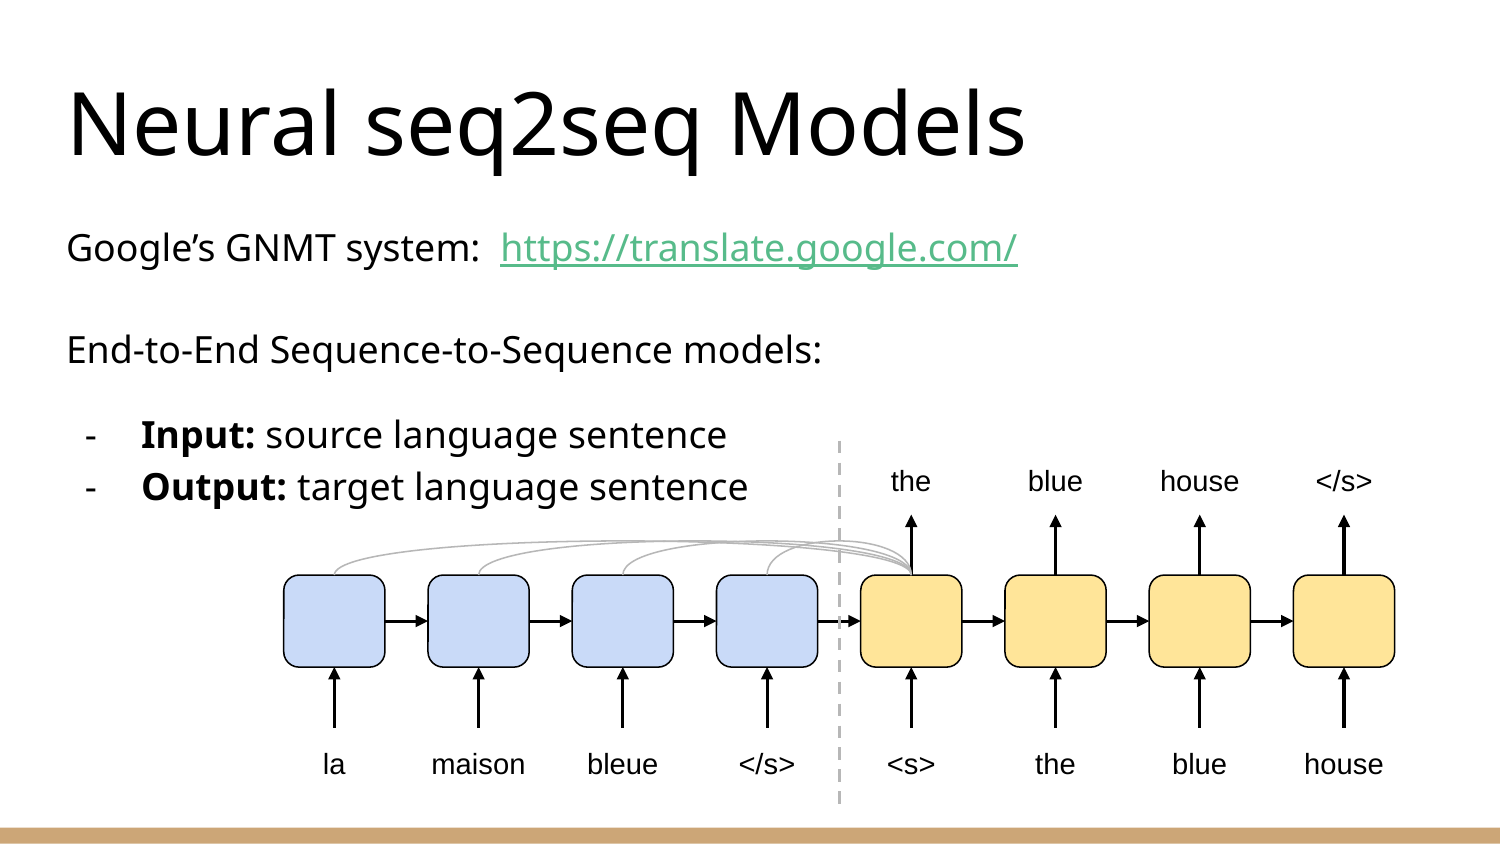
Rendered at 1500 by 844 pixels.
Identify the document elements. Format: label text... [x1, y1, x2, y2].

text_box blue [983, 444, 1128, 515]
text_box the [983, 727, 1128, 798]
text_box [427, 575, 530, 668]
text_box [1293, 575, 1395, 668]
text_box [572, 575, 618, 668]
text_box bleue [550, 727, 618, 798]
text_box </s> [1271, 444, 1417, 515]
text_box house [1127, 444, 1272, 515]
text_box <s> [843, 727, 983, 798]
text_box blue [1127, 727, 1272, 798]
title Neural seq2seq Models [51, 51, 1449, 189]
text_box bleue [628, 727, 692, 798]
text_box </s> [698, 727, 834, 798]
list Google’s GNMT system: https://translate.google.com/ End-to-End Sequence-to-Sequence models: Input: source language sentence Output: target language sentence [51, 200, 1449, 752]
text_box [1004, 575, 1107, 668]
text_box [283, 575, 385, 668]
text_box [716, 575, 762, 668]
text_box la [283, 727, 385, 798]
text_box [771, 575, 818, 668]
text_box house [1271, 727, 1417, 798]
text_box [860, 575, 962, 668]
text_box [1149, 575, 1251, 668]
text_box maison [406, 727, 551, 798]
text_box the [842, 444, 983, 515]
text_box [628, 575, 674, 668]
